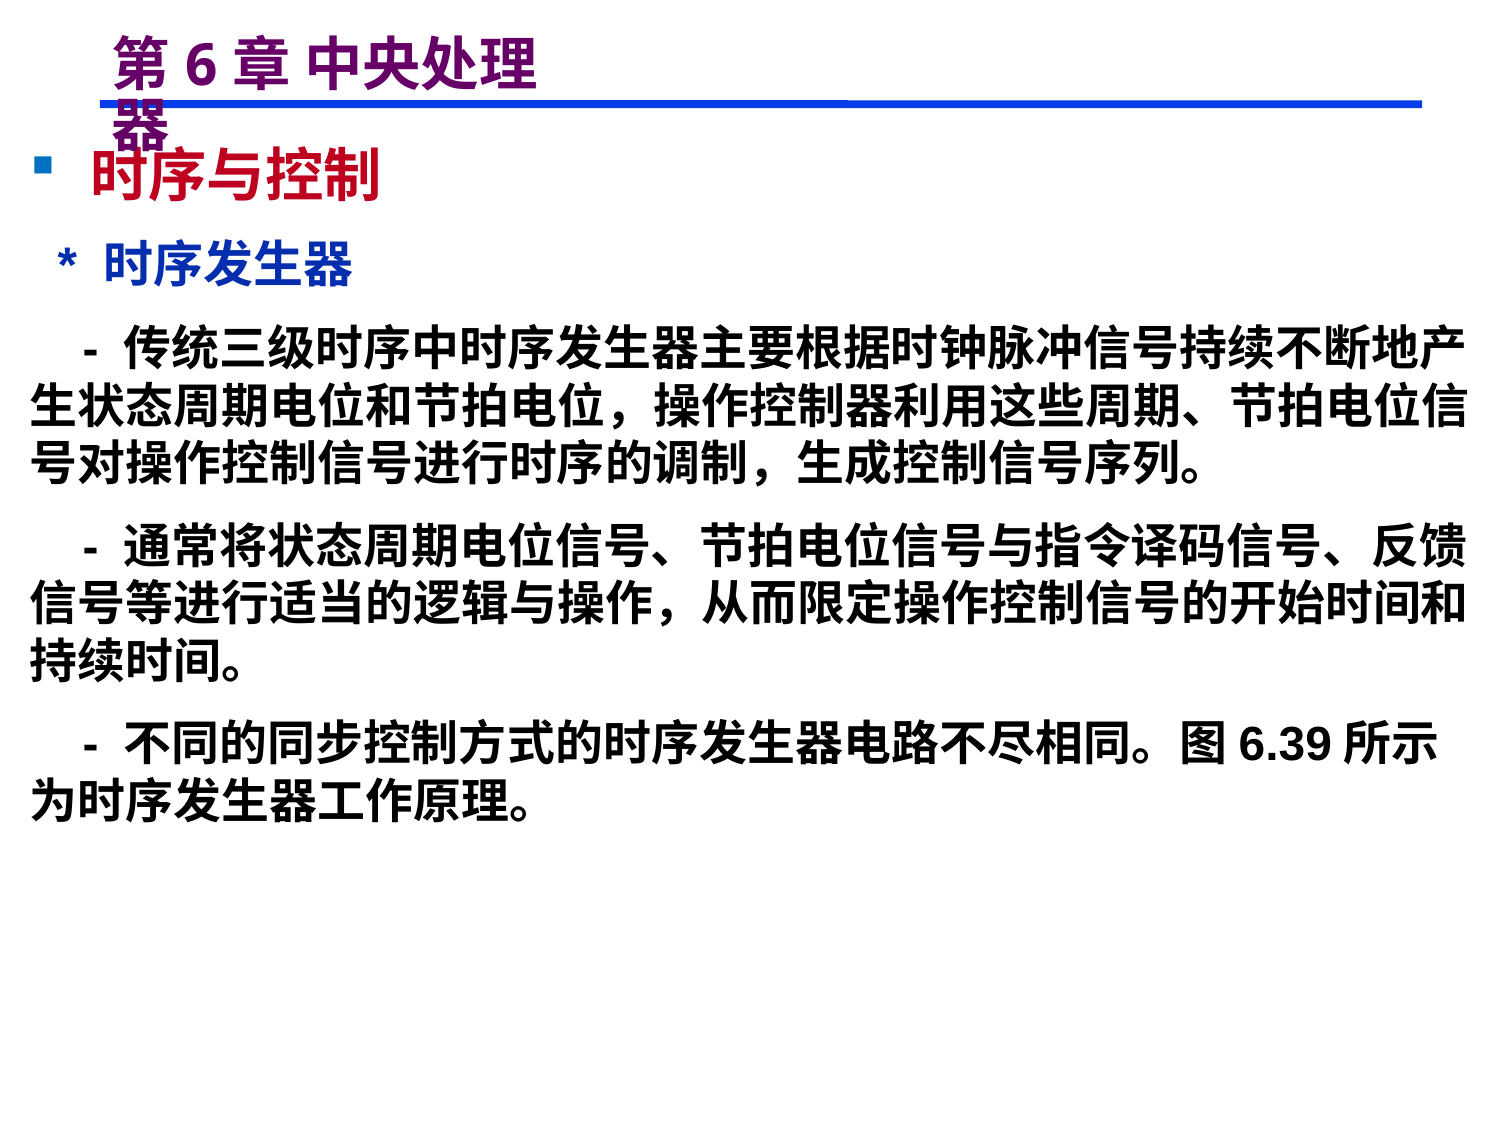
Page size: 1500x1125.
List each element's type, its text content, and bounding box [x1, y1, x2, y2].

title 第6章 中央处理器 [100, 32, 593, 230]
subtitle 时序与控制 * 时序发生器 - 传统三级时序中时序发生器主要根据时钟脉冲信号持续不断地产生状态周期电位和节拍电位，操作控制器利用这些周期、节拍电位信号对操作控制信号进行时序的调制，生成控制信号序列。 - 通常将状态周期电位信号、节拍电位信号与指令译码信号、反馈信号等进行适当的逻辑与操作，从而限定操作控制信号的开始时间和持续时间。 - 不同的同步控制方式的时序发生器电路不尽相同。图6.39所示为时序发生器工作原理。 [14, 129, 1486, 1069]
